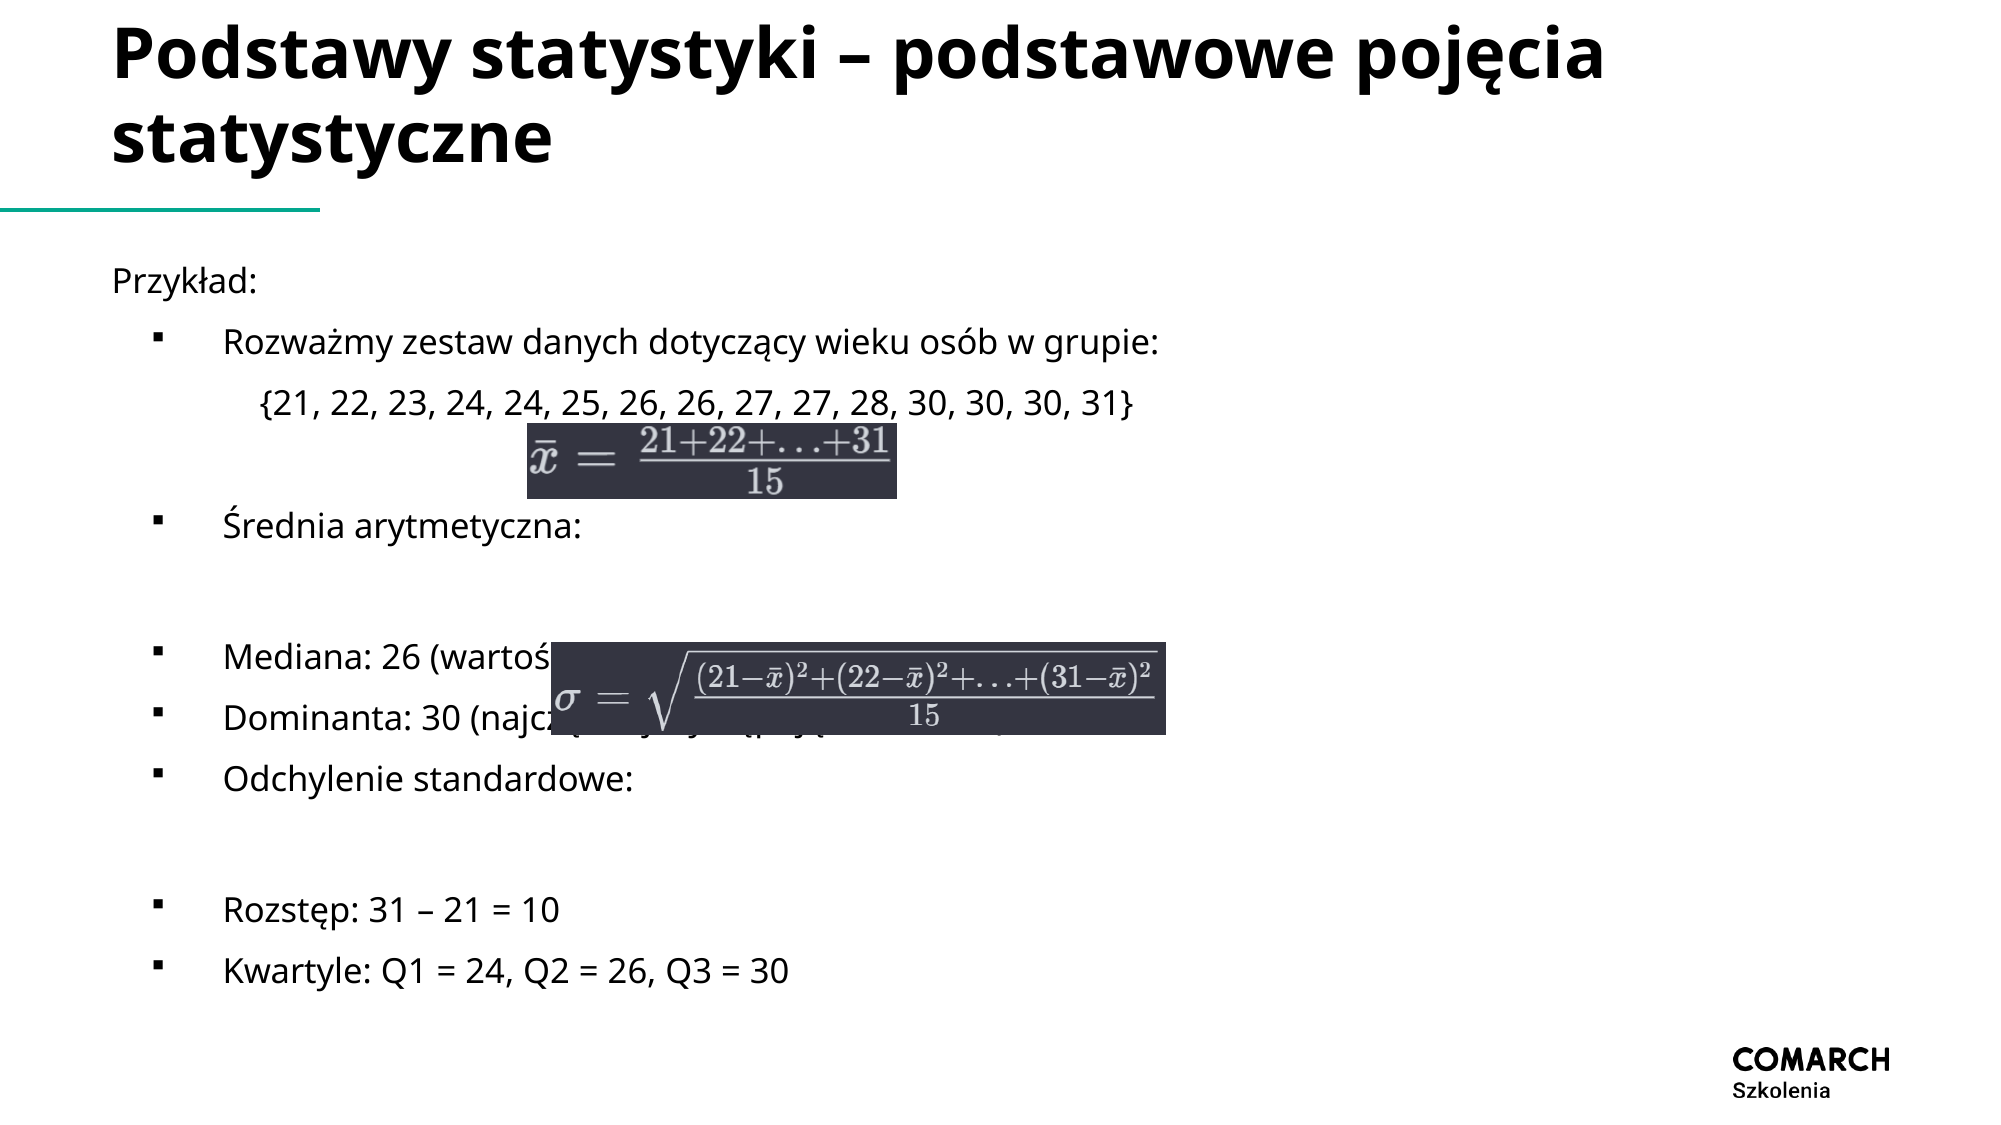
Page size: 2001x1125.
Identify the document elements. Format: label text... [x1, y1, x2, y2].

picture [551, 642, 1166, 735]
title Podstawy statystyki – podstawowe pojęcia statystyczne [111, 0, 1889, 185]
picture [527, 423, 897, 499]
picture [1733, 1047, 1889, 1098]
list Przykład: Rozważmy zestaw danych dotyczący wieku osób w grupie: {21, 22, 23, 24, 24, 25, 26, 26, 27, 27, 28, 30, 30, 30, 31} Średnia arytmetyczna: Mediana: 26 (wartość środkowa) Dominanta: 30 (najczęściej występująca wartość) Odchylenie standardowe: Rozstęp: 31 – 21 = 10 Kwartyle: Q1 = 24, Q2 = 26, Q3 = 30 [111, 243, 1889, 1000]
